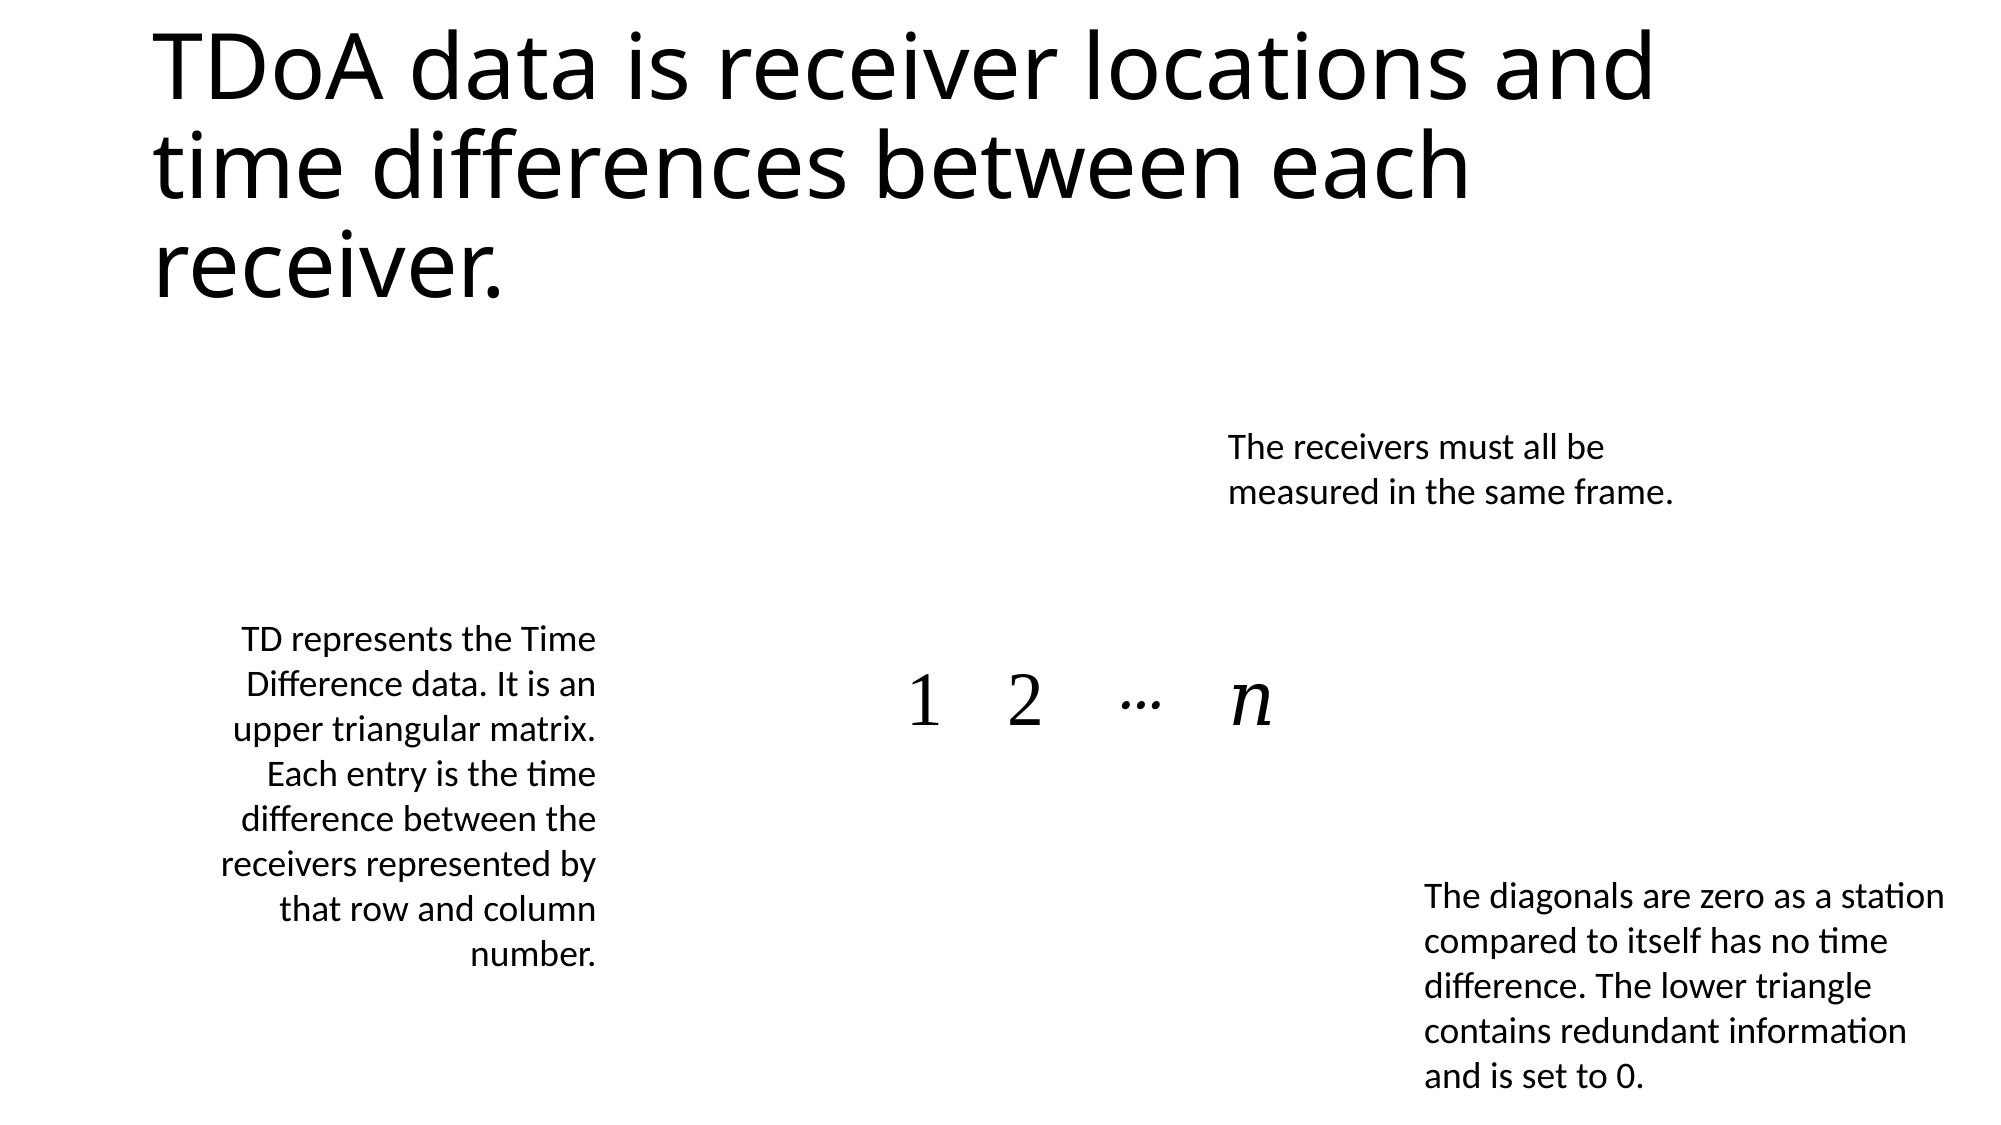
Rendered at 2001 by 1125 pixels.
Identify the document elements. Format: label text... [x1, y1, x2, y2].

text_box The diagonals are zero as a station compared to itself has no time difference. The lower triangle contains redundant information and is set to 0. [1409, 863, 1963, 1104]
title TDoA data is receiver locations and time differences between each receiver. [137, 59, 1863, 278]
text_box TD represents the Time Difference data. It is an upper triangular matrix. Each entry is the time difference between the receivers represented by that row and column number. [181, 606, 612, 981]
text_box The receivers must all be measured in the same frame. [1213, 414, 1730, 520]
